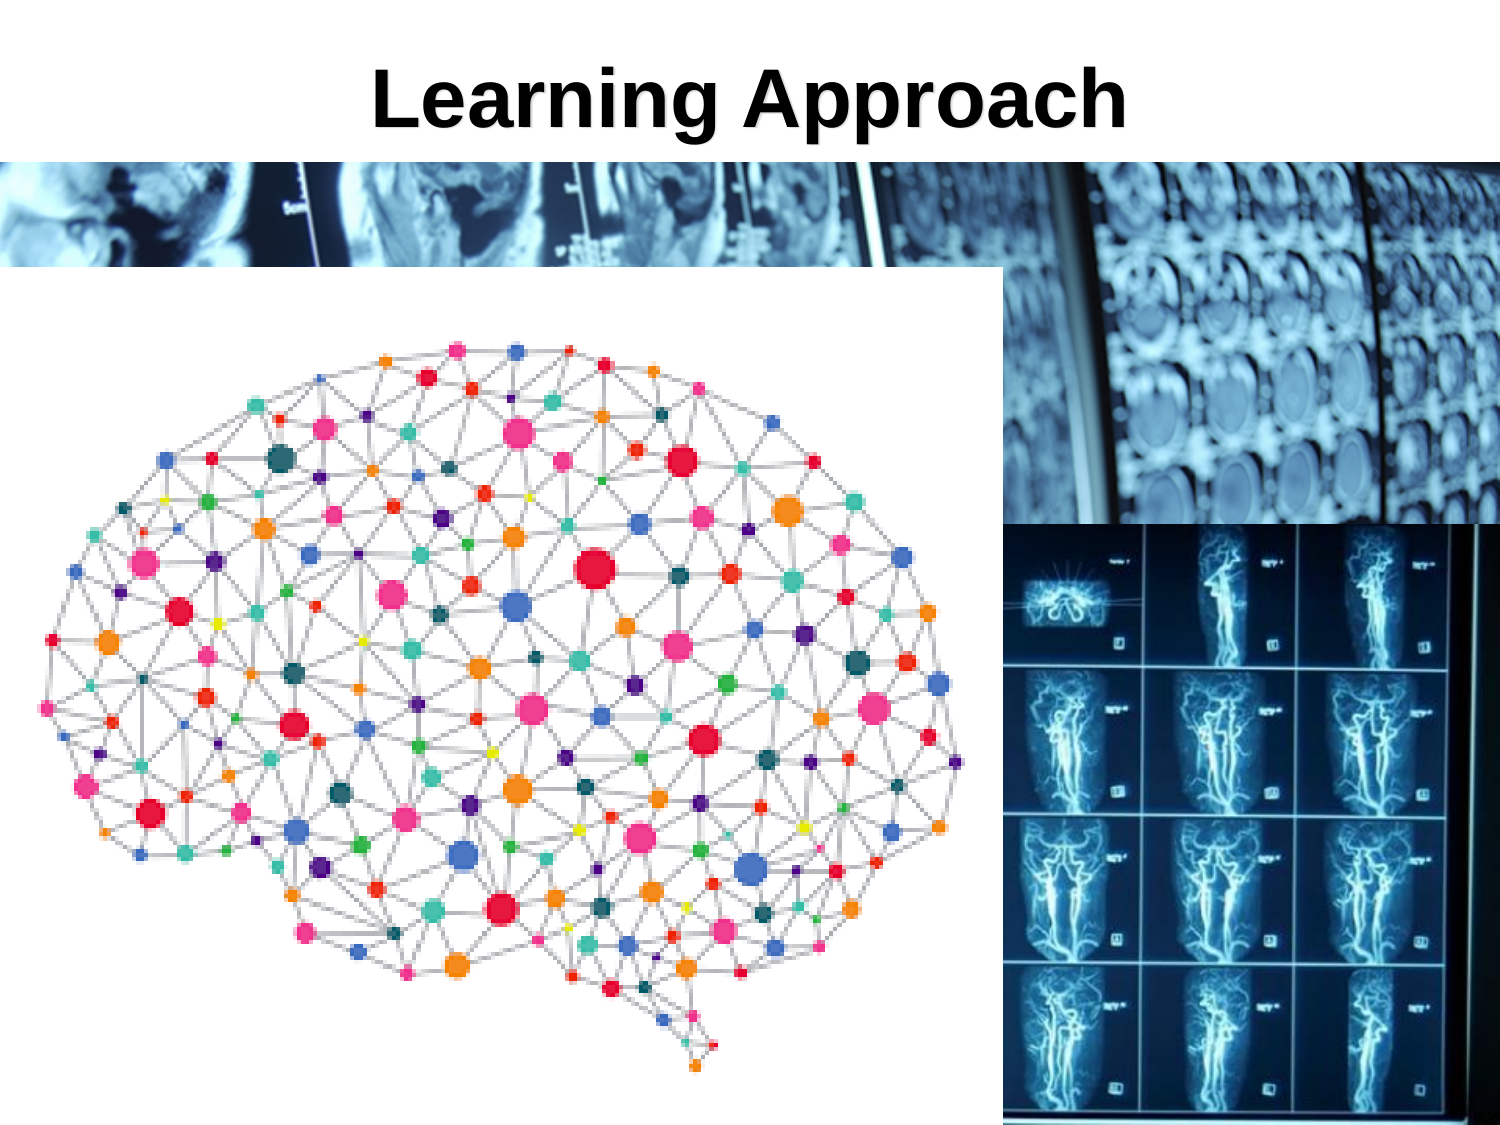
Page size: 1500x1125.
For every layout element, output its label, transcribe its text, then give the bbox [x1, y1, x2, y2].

title Learning Approach [24, 24, 1476, 161]
picture [0, 162, 1500, 1125]
